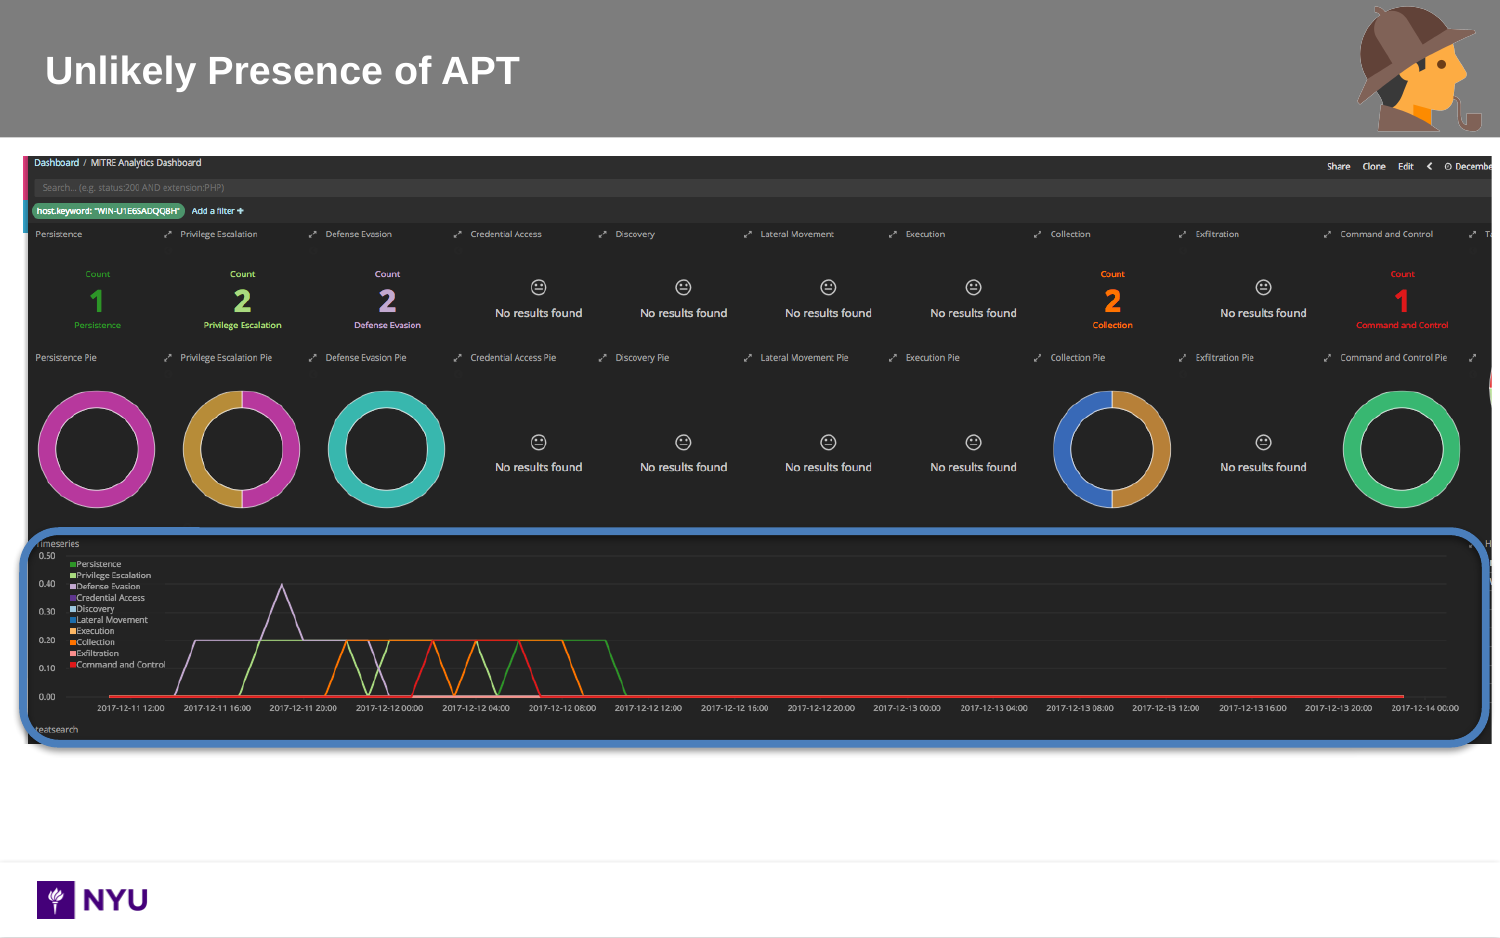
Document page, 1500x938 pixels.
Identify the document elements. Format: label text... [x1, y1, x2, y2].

text_box Unlikely Presence of APT [0, 0, 1334, 138]
picture [37, 881, 148, 919]
picture [22, 155, 1492, 744]
picture [1336, 0, 1494, 138]
text_box Unlikely Presence of APT [1495, 0, 1500, 138]
